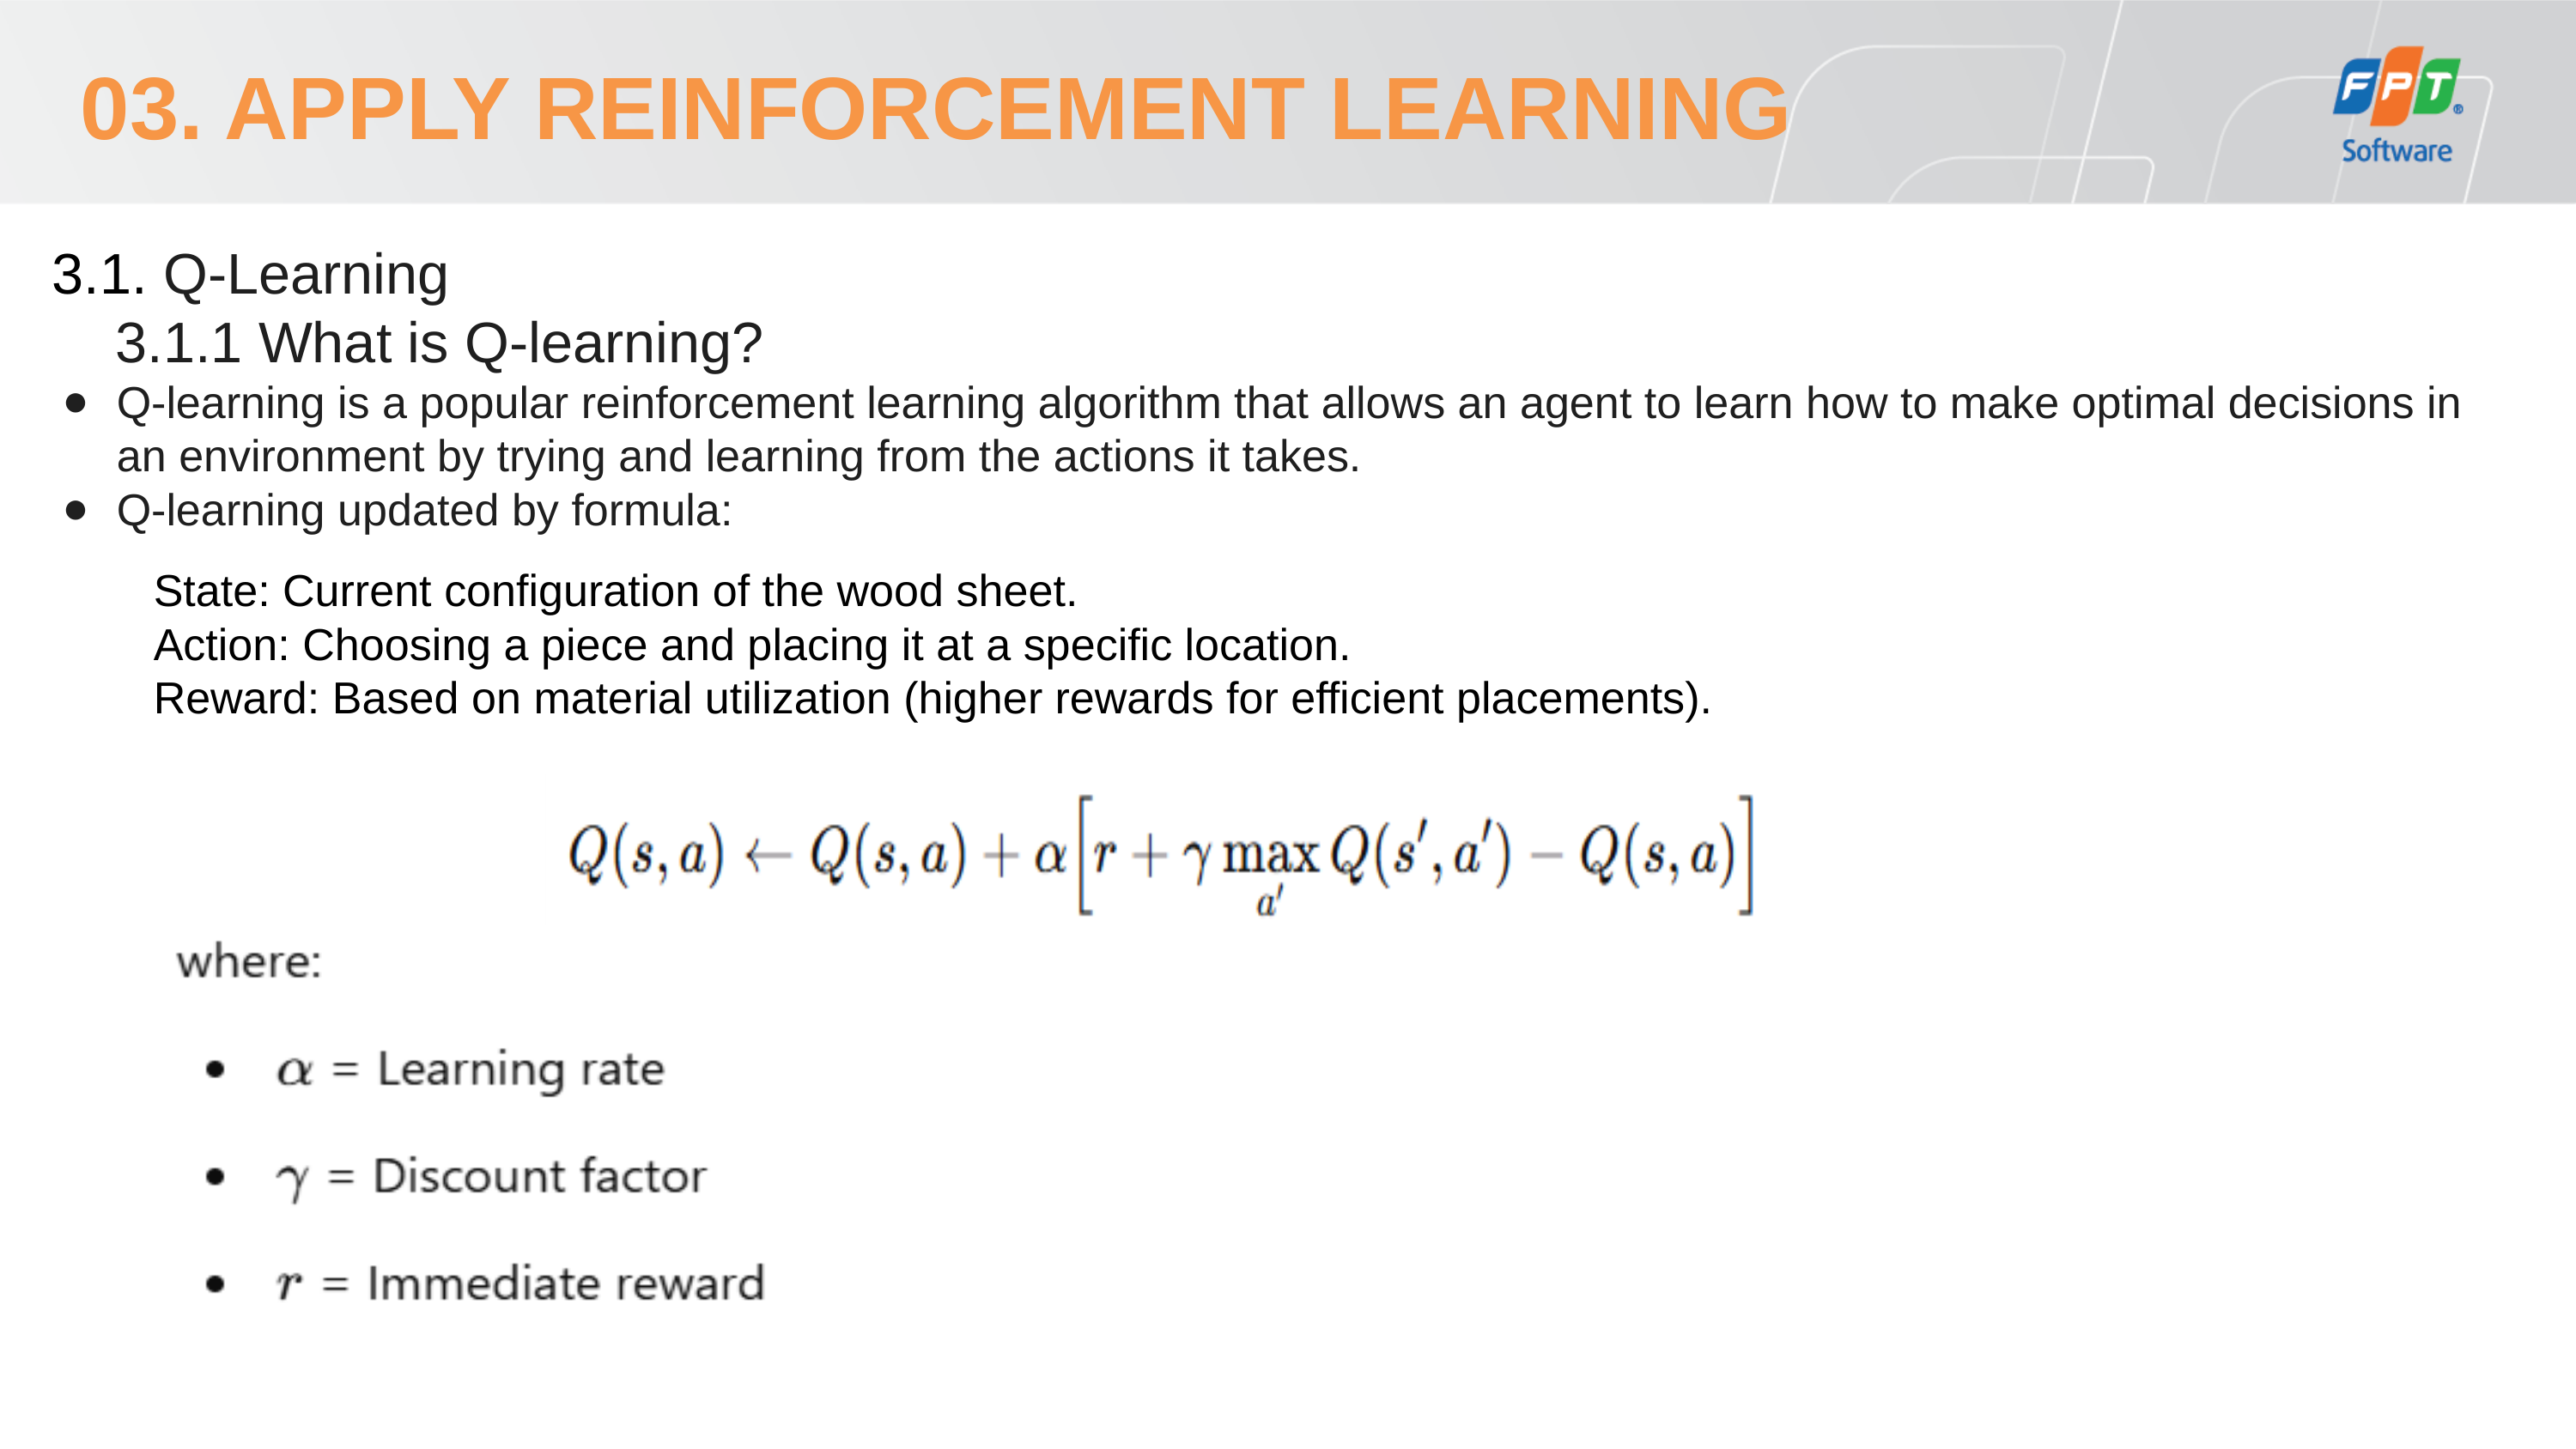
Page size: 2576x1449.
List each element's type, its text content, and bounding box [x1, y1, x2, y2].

text_box State: Current configuration of the wood sheet. Action: Choosing a piece and placing it at a specific location. Reward: Based on material utilization (higher rewards for efficient placements). [140, 549, 2182, 737]
text_box 03. APPLY REINFORCEMENT LEARNING [80, 30, 2242, 223]
text_box 3.1. Q-Learning 3.1.1 What is Q-learning? Q-learning is a popular reinforcement learning algorithm that allows an agent to learn how to make optimal decisions in an environment by trying and learning from the actions it takes. Q-learning updated by formula: [39, 223, 2533, 548]
text_box [0, 0, 2576, 204]
picture [140, 774, 2388, 1341]
